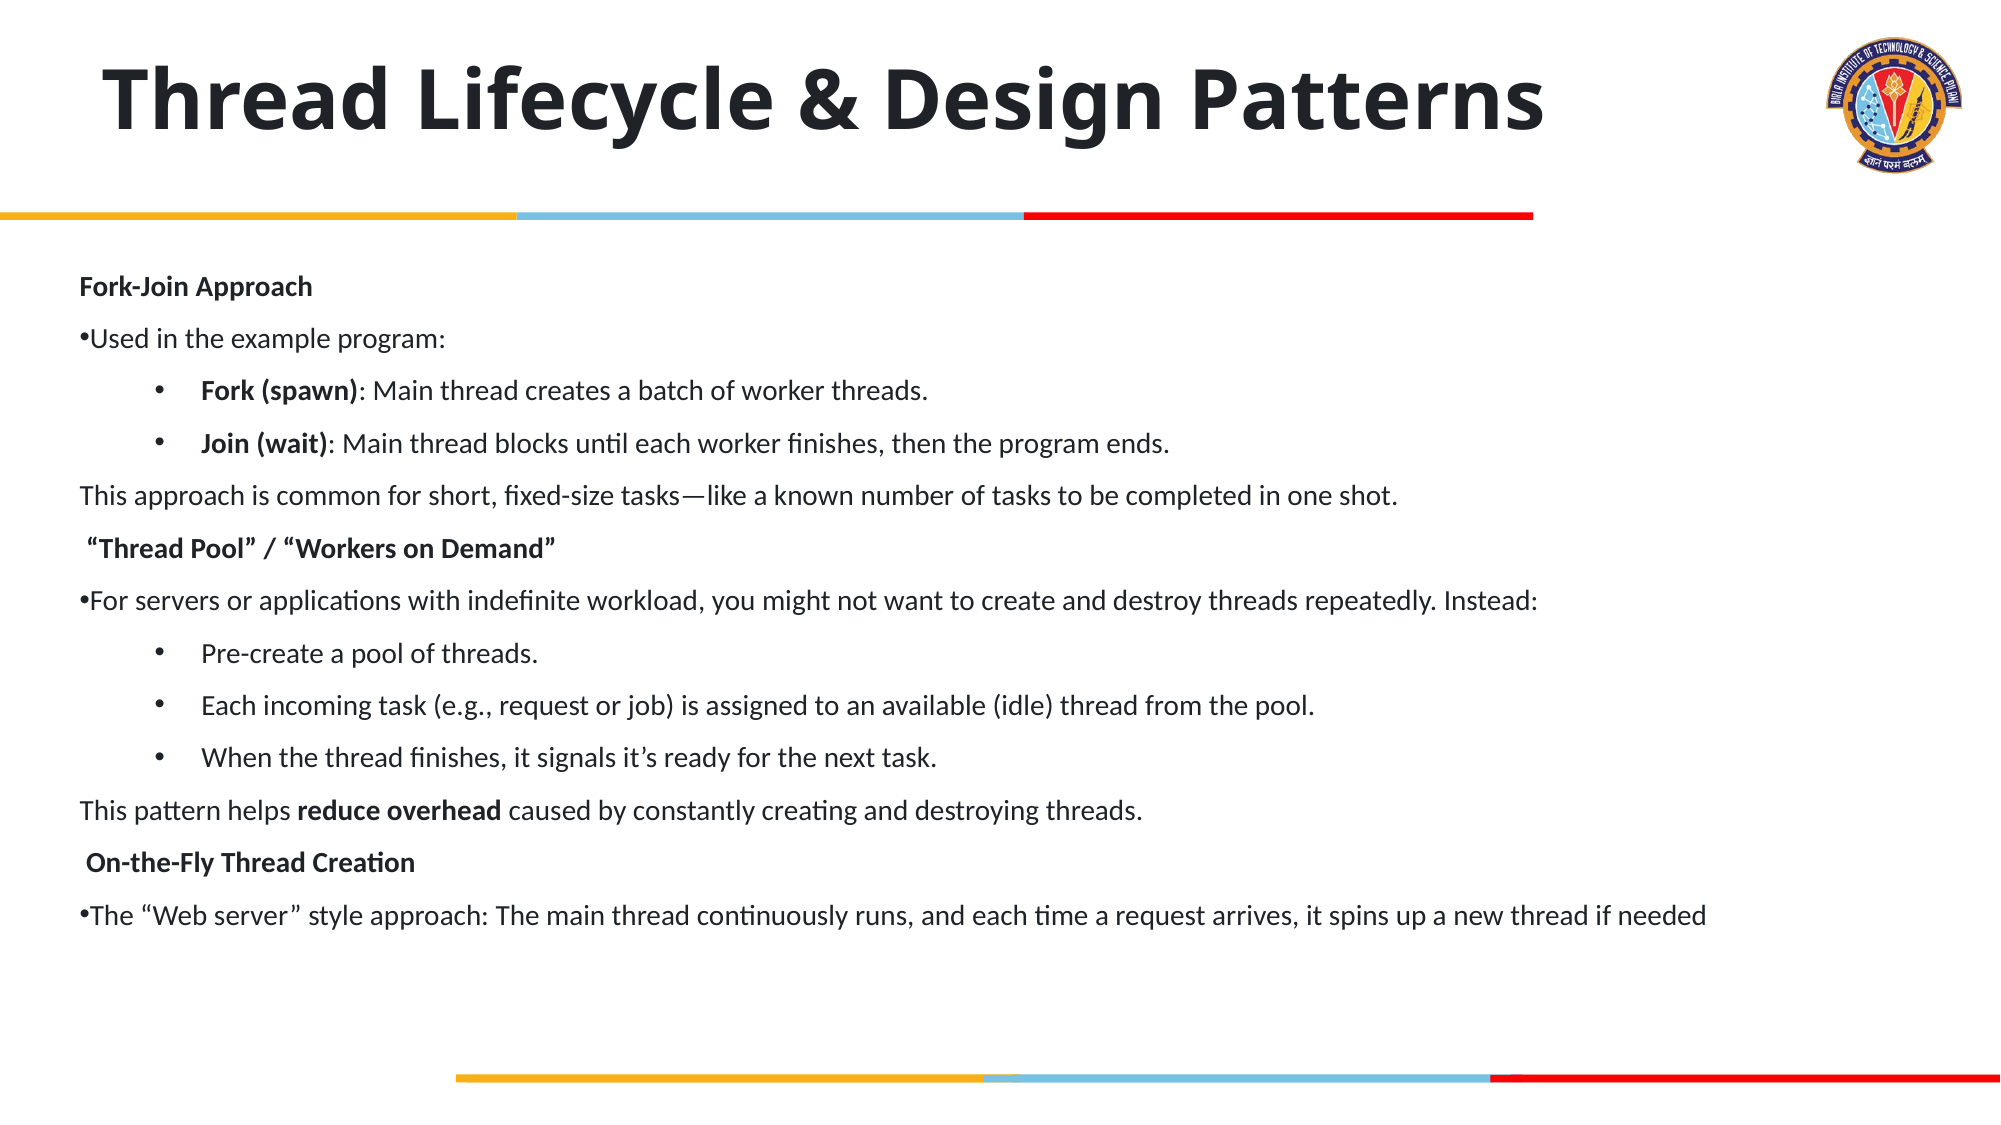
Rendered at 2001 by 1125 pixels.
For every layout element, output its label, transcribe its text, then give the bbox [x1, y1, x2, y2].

title Thread Lifecycle & Design Patterns [79, 46, 1921, 248]
picture [1826, 37, 1962, 174]
list Fork-Join Approach Used in the example program: Fork (spawn): Main thread creates a batch of worker threads. Join (wait): Main thread blocks until each worker finishes, then the program ends. This approach is common for short, fixed-size tasks—like a known number of tasks to be completed in one shot. “Thread Pool” / “Workers on Demand” For servers or applications with indefinite workload, you might not want to create and destroy threads repeatedly. Instead: Pre-create a pool of threads. Each incoming task (e.g., request or job) is assigned to an available (idle) thread from the pool. When the thread finishes, it signals it’s ready for the next task. This pattern helps reduce overhead caused by constantly creating and destroying threads. On-the-Fly Thread Creation The “Web server” style approach: The main thread continuously runs, and each time a request arrives, it spins up a new thread if needed [79, 249, 1863, 986]
